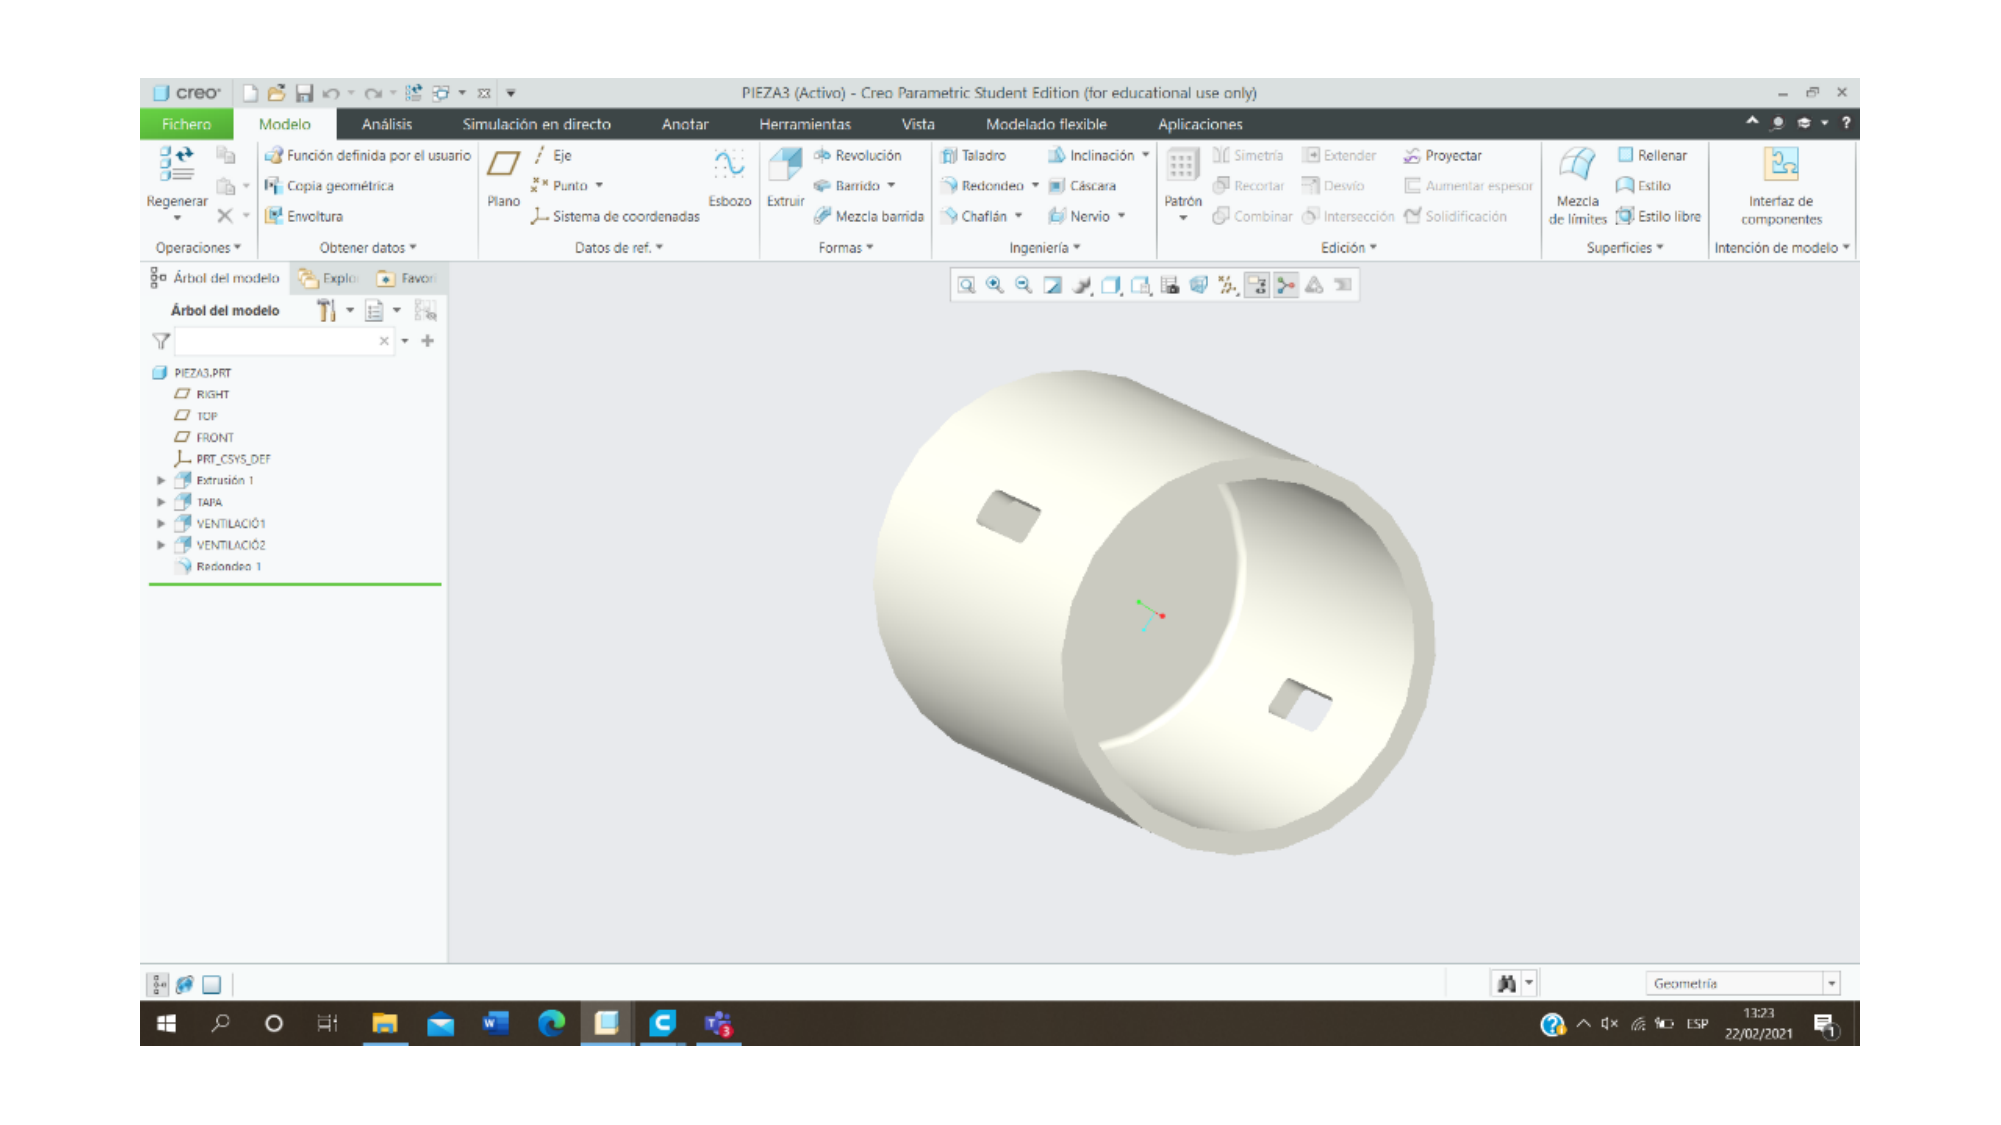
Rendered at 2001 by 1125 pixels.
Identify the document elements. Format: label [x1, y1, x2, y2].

picture [140, 78, 1860, 1047]
